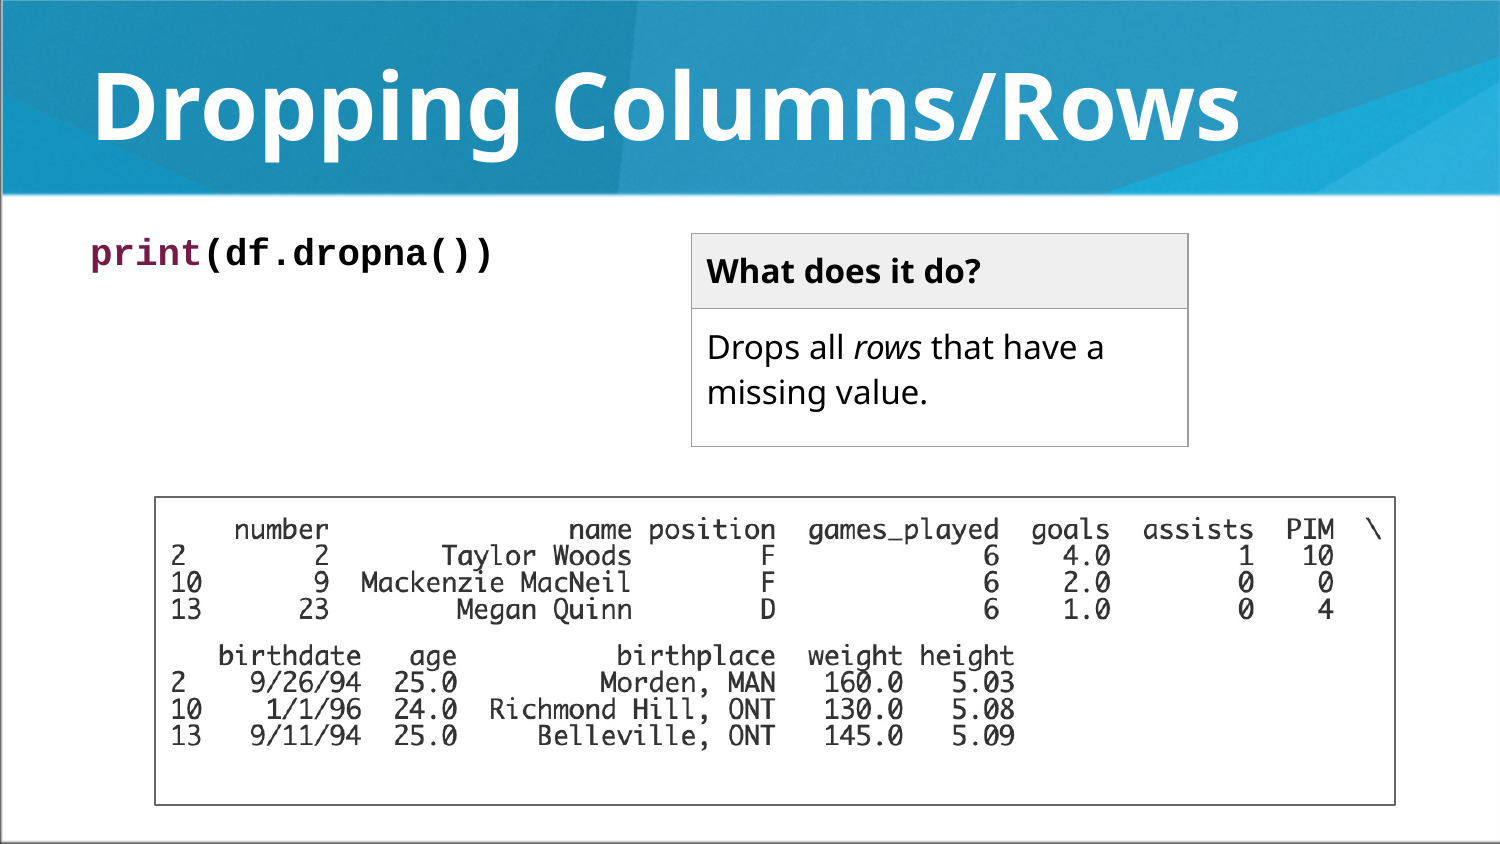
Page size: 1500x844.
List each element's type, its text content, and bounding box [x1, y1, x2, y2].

table_header What does it do? [692, 234, 1187, 308]
picture [0, 0, 1500, 844]
table_cell Drops all rows that have a missing value. [692, 309, 1187, 446]
title Dropping Columns/Rows [75, 33, 1425, 175]
text_box print(df.dropna()) [75, 213, 1432, 775]
